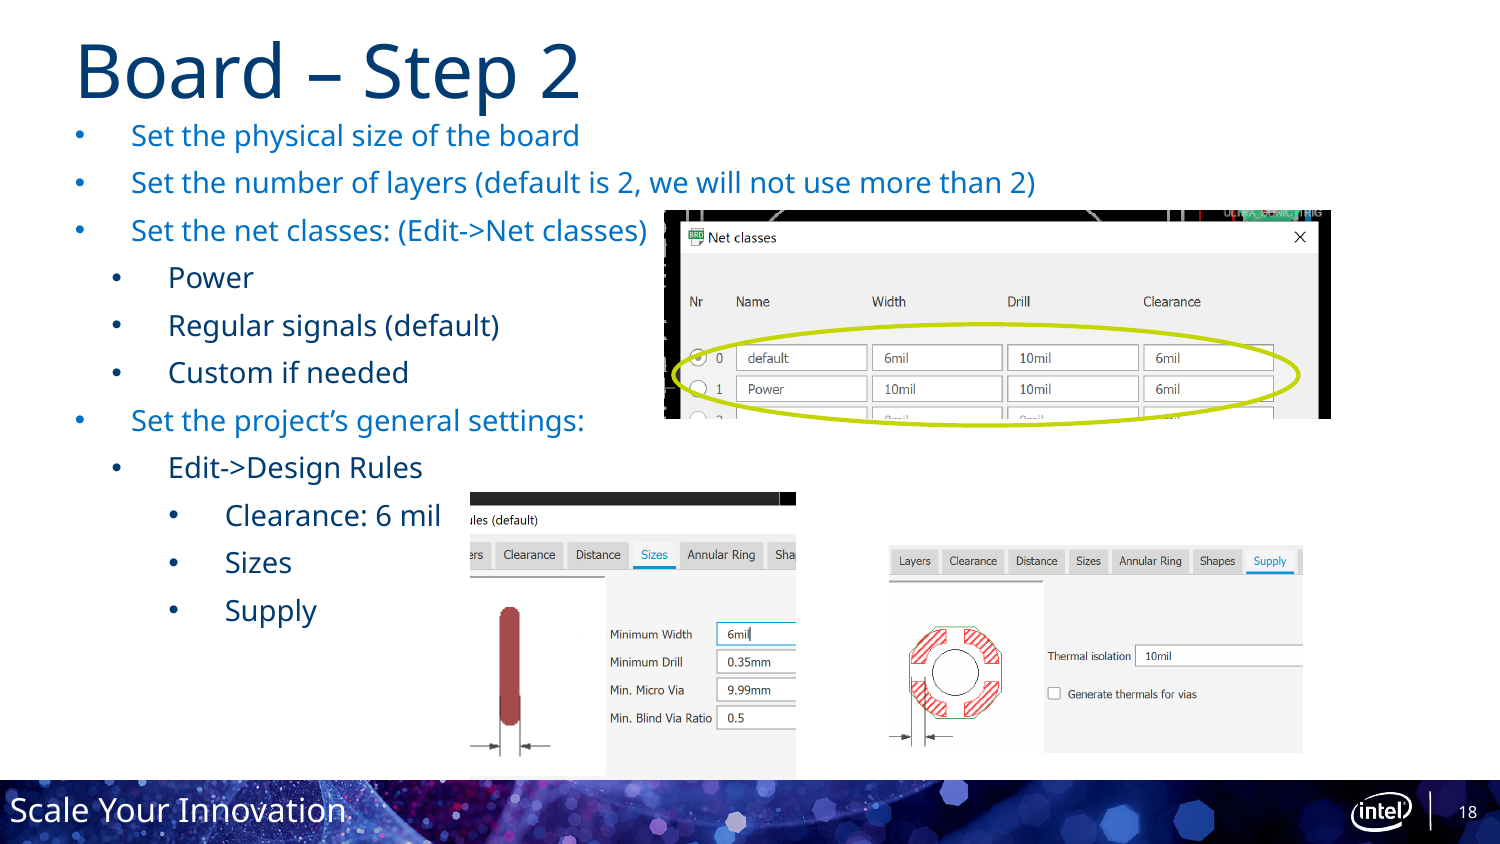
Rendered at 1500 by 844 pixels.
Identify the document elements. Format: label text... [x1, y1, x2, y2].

picture [664, 210, 1331, 419]
title Board – Step 2 [74, 50, 1425, 113]
slide_number 18 [1127, 791, 1478, 837]
picture [0, 492, 1500, 844]
list Set the physical size of the board Set the number of layers (default is 2, we will not use more than 2) Set the net classes: (Edit->Net classes) Power Regular signals (default) Custom if needed Set the project’s general settings: Edit->Design Rules Clearance: 6 mil Sizes Supply [74, 117, 1425, 760]
picture [889, 544, 1303, 754]
